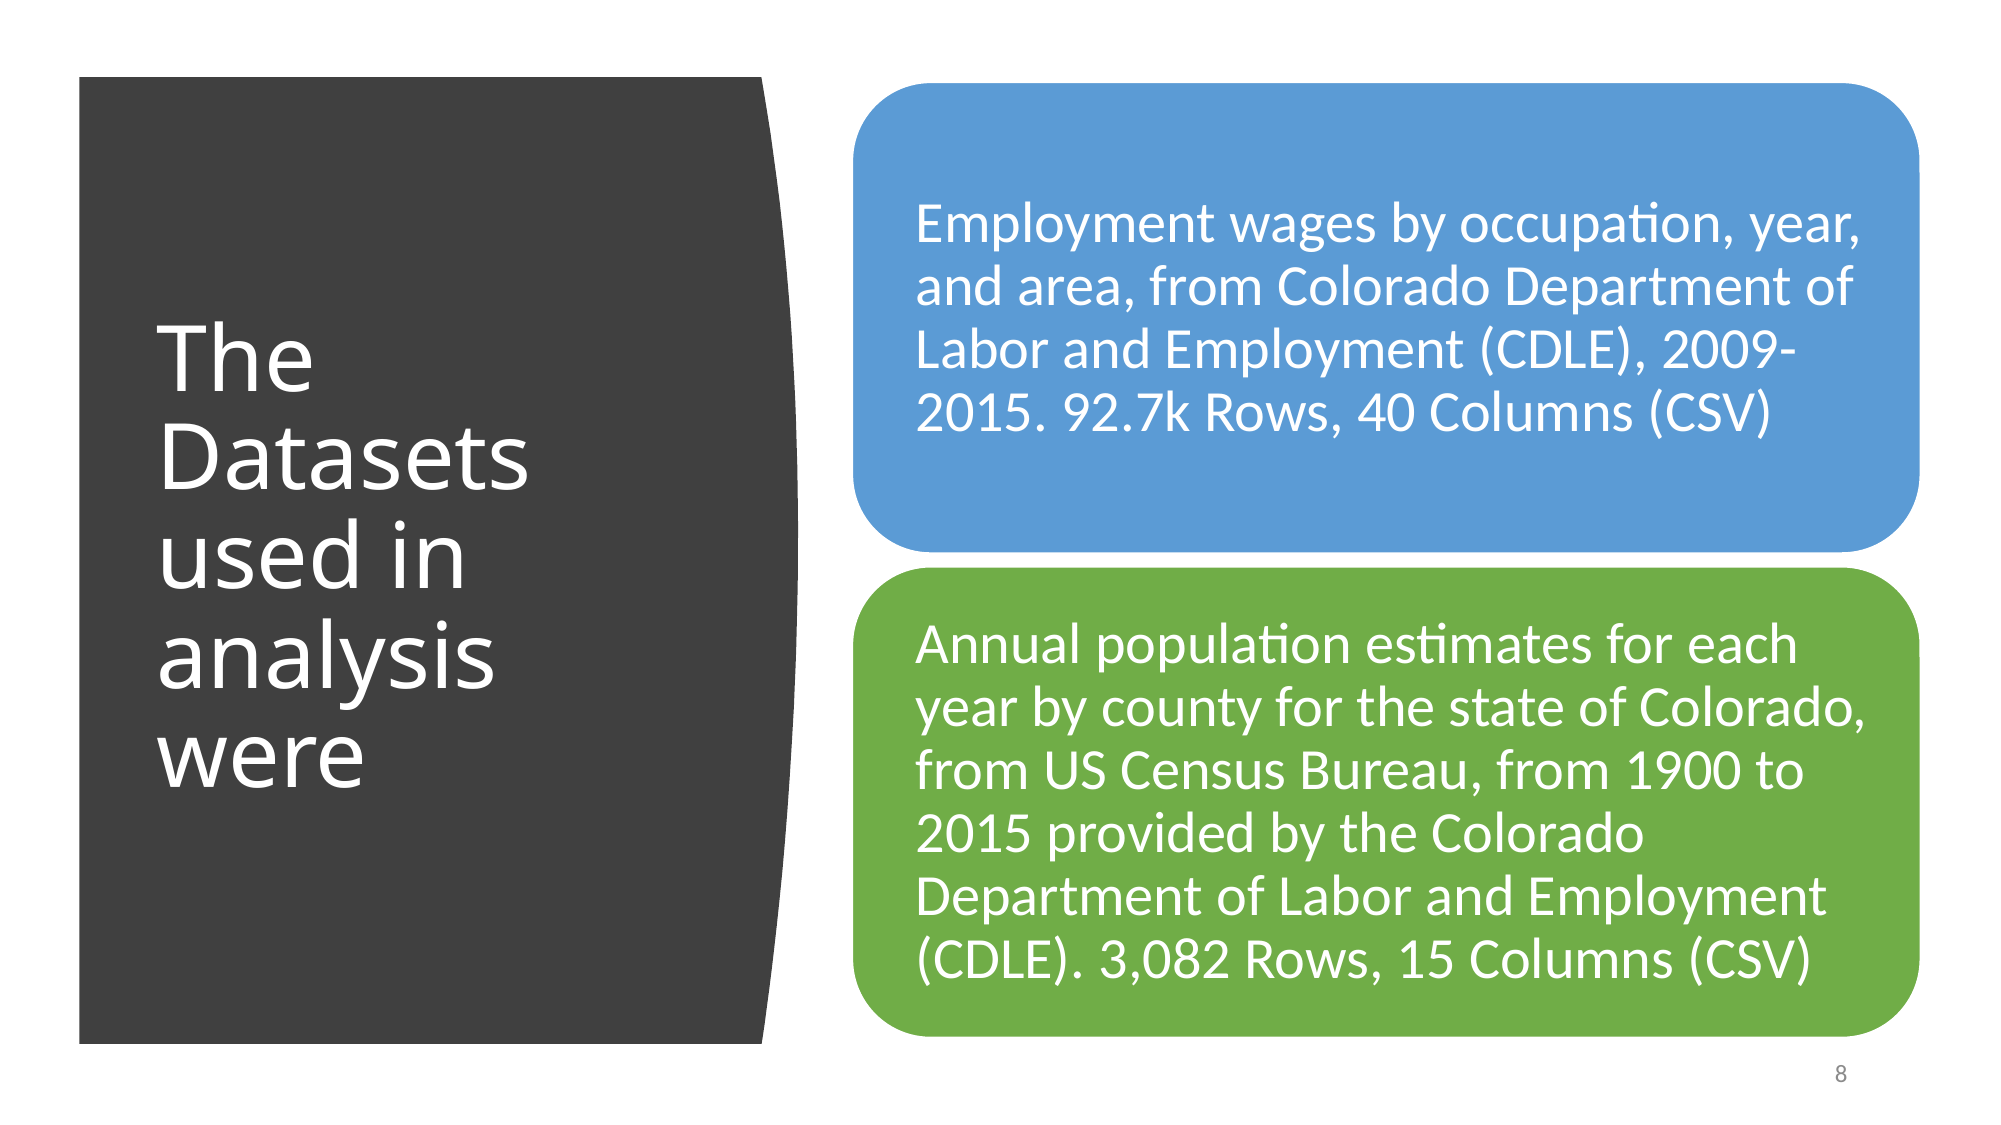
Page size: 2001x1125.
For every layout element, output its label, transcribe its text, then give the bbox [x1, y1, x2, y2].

slide_number 8 [1412, 1043, 1863, 1103]
title The Datasets used in analysis were [141, 166, 702, 953]
text_box [78, 76, 800, 1045]
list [852, 77, 1921, 1043]
